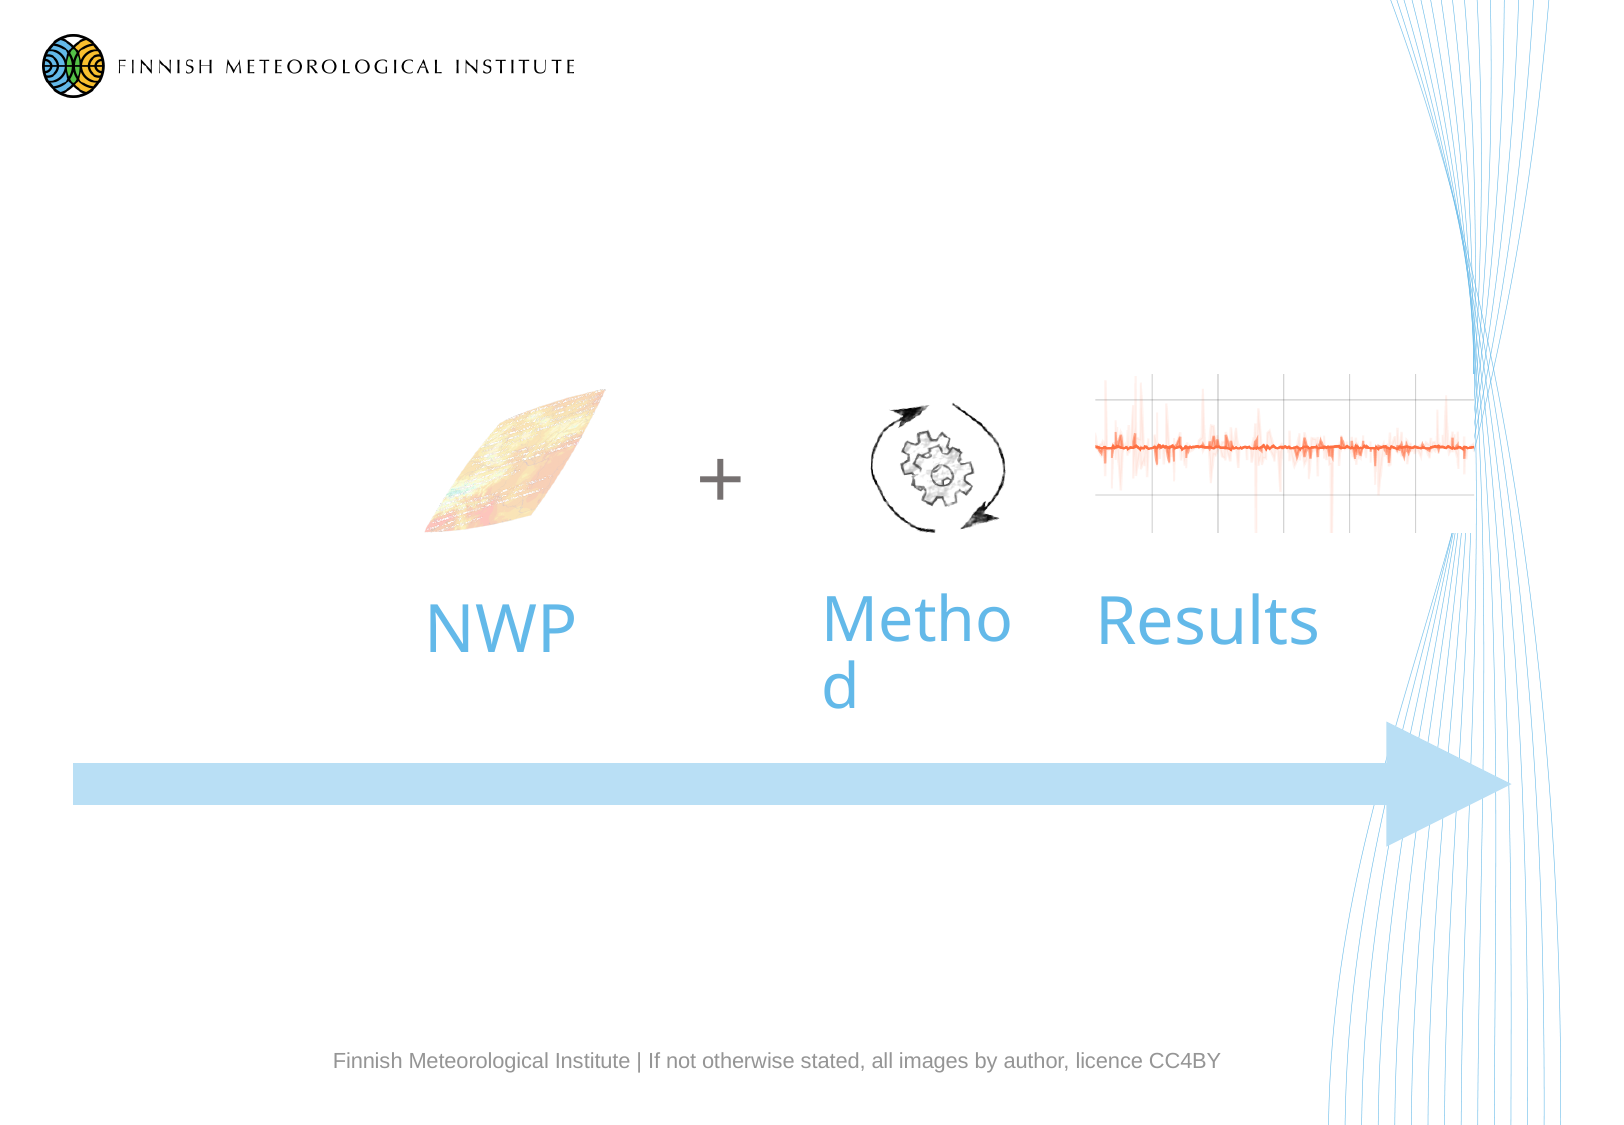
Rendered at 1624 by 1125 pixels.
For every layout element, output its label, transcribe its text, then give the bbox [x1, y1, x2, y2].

title Method [821, 586, 1050, 763]
footer Finnish Meteorological Institute | If not otherwise stated, all images by author, licence CC4BY [296, 1030, 1259, 1091]
picture [0, 0, 1624, 1125]
text_box + [681, 416, 760, 532]
text_box NWP [424, 594, 897, 779]
text_box Results [1095, 586, 1324, 772]
